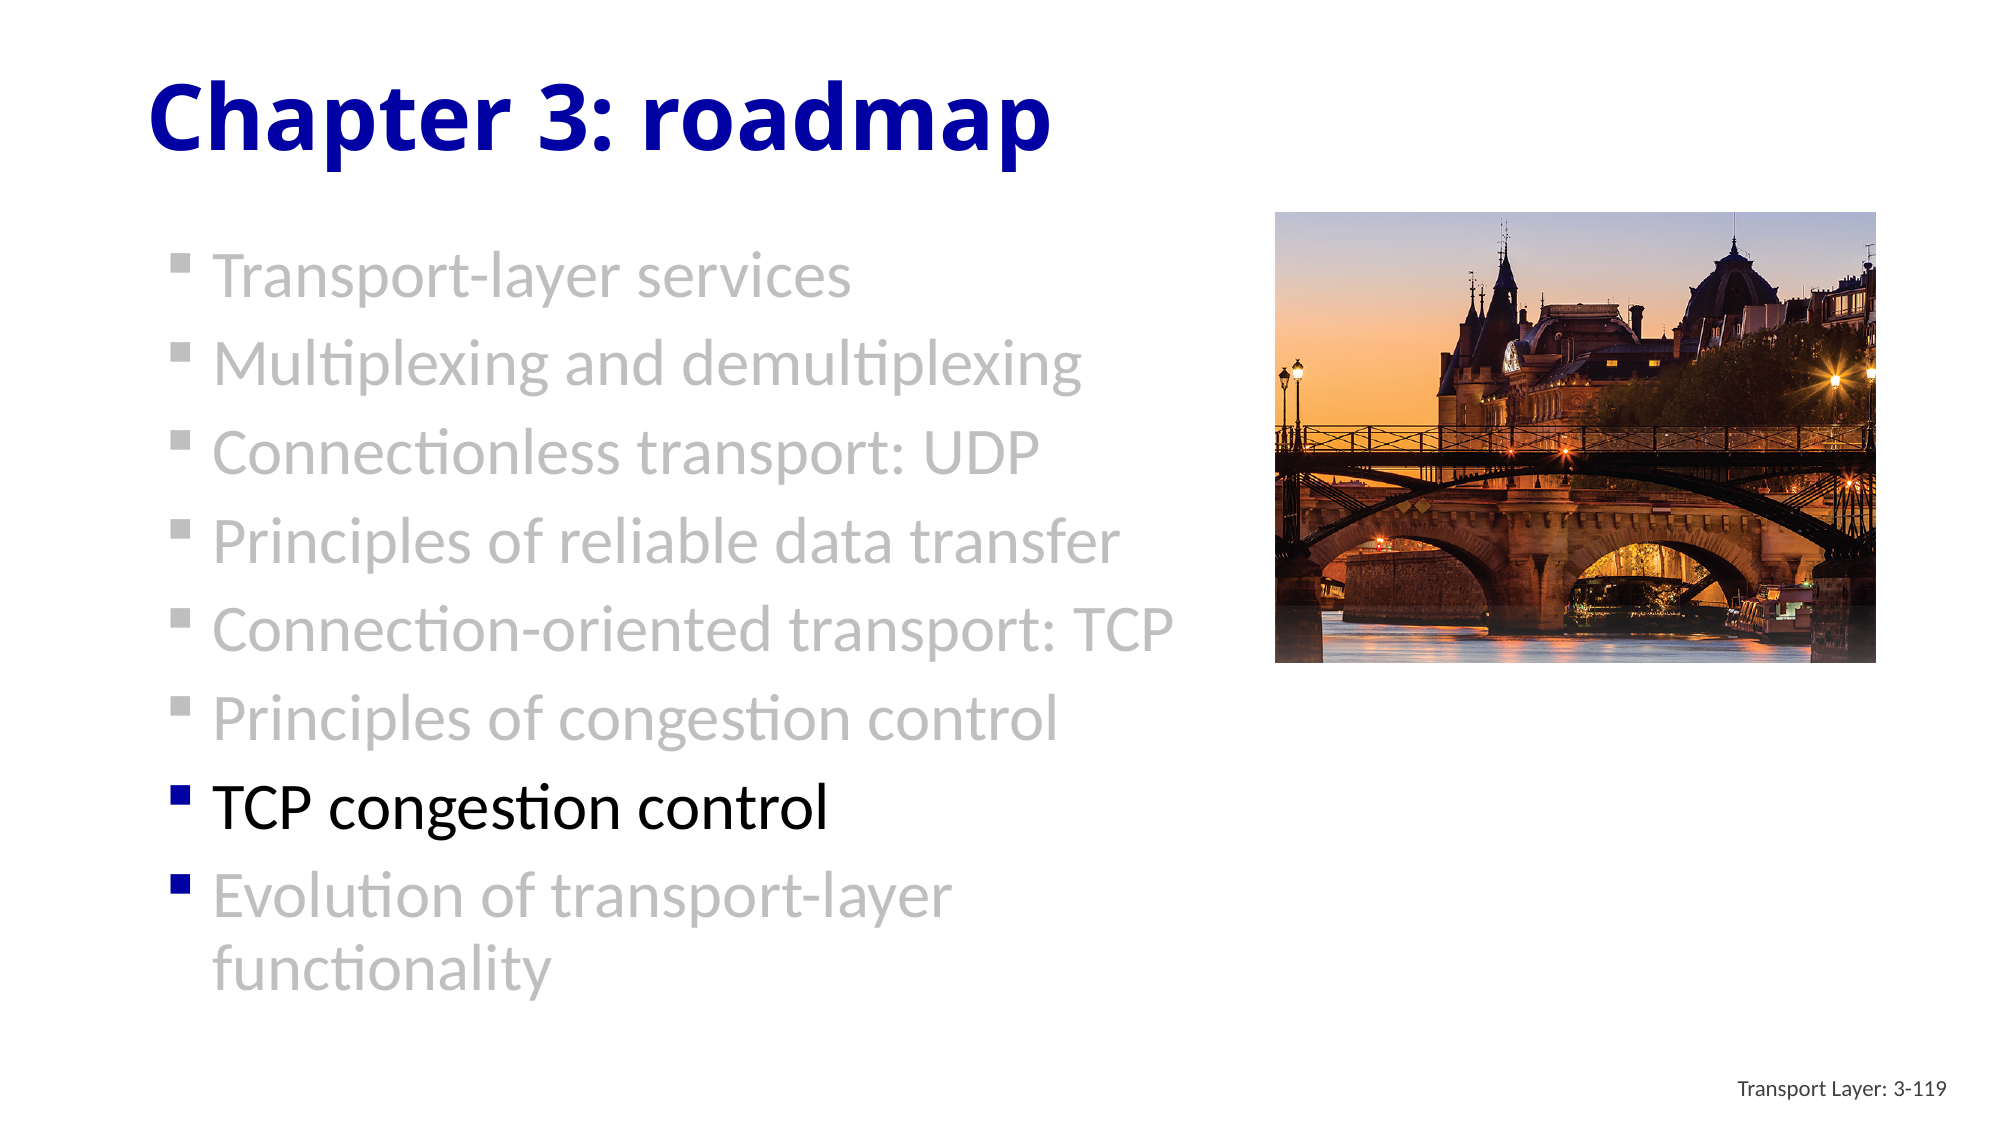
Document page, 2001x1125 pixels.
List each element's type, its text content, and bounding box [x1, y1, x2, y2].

slide_number Transport Layer: 3-119 [1512, 1056, 1963, 1117]
list Transport-layer services Multiplexing and demultiplexing Connectionless transport: UDP Principles of reliable data transfer Connection-oriented transport: TCP Principles of congestion control TCP congestion control Evolution of transport-layer functionality [131, 231, 1217, 1057]
picture [1275, 212, 1876, 663]
title Chapter 3: roadmap [131, 47, 1856, 195]
